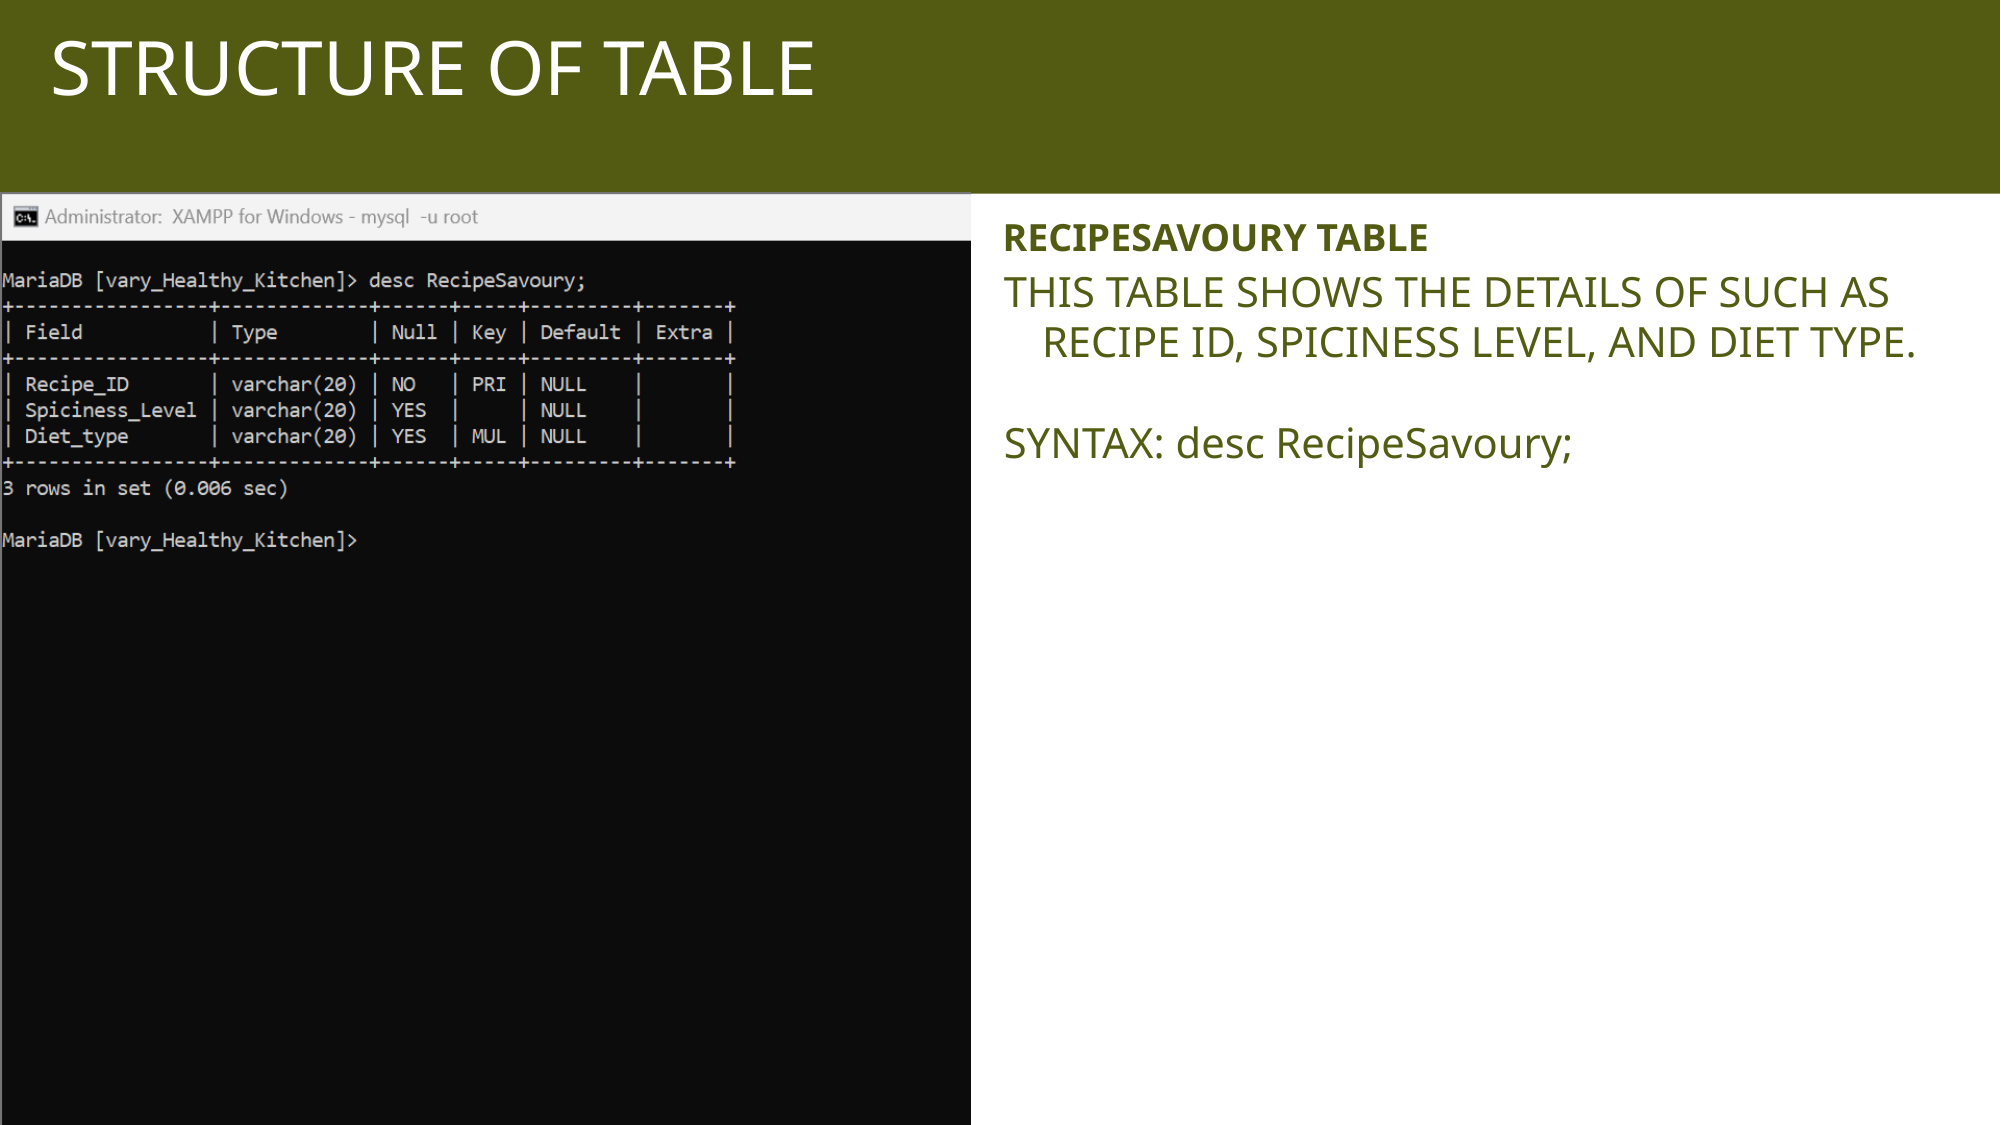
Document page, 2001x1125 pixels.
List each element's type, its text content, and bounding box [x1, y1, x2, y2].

list RECIPESAVOURY TABLE [987, 211, 1959, 256]
list THIS TABLE SHOWS THE DETAILS OF SUCH AS RECIPE ID, SPICINESS LEVEL, AND DIET TYPE. SYNTAX: desc RecipeSavoury; [988, 258, 1959, 809]
picture [0, 192, 972, 1125]
title STRUCTURE OF TABLE [35, 19, 1959, 124]
